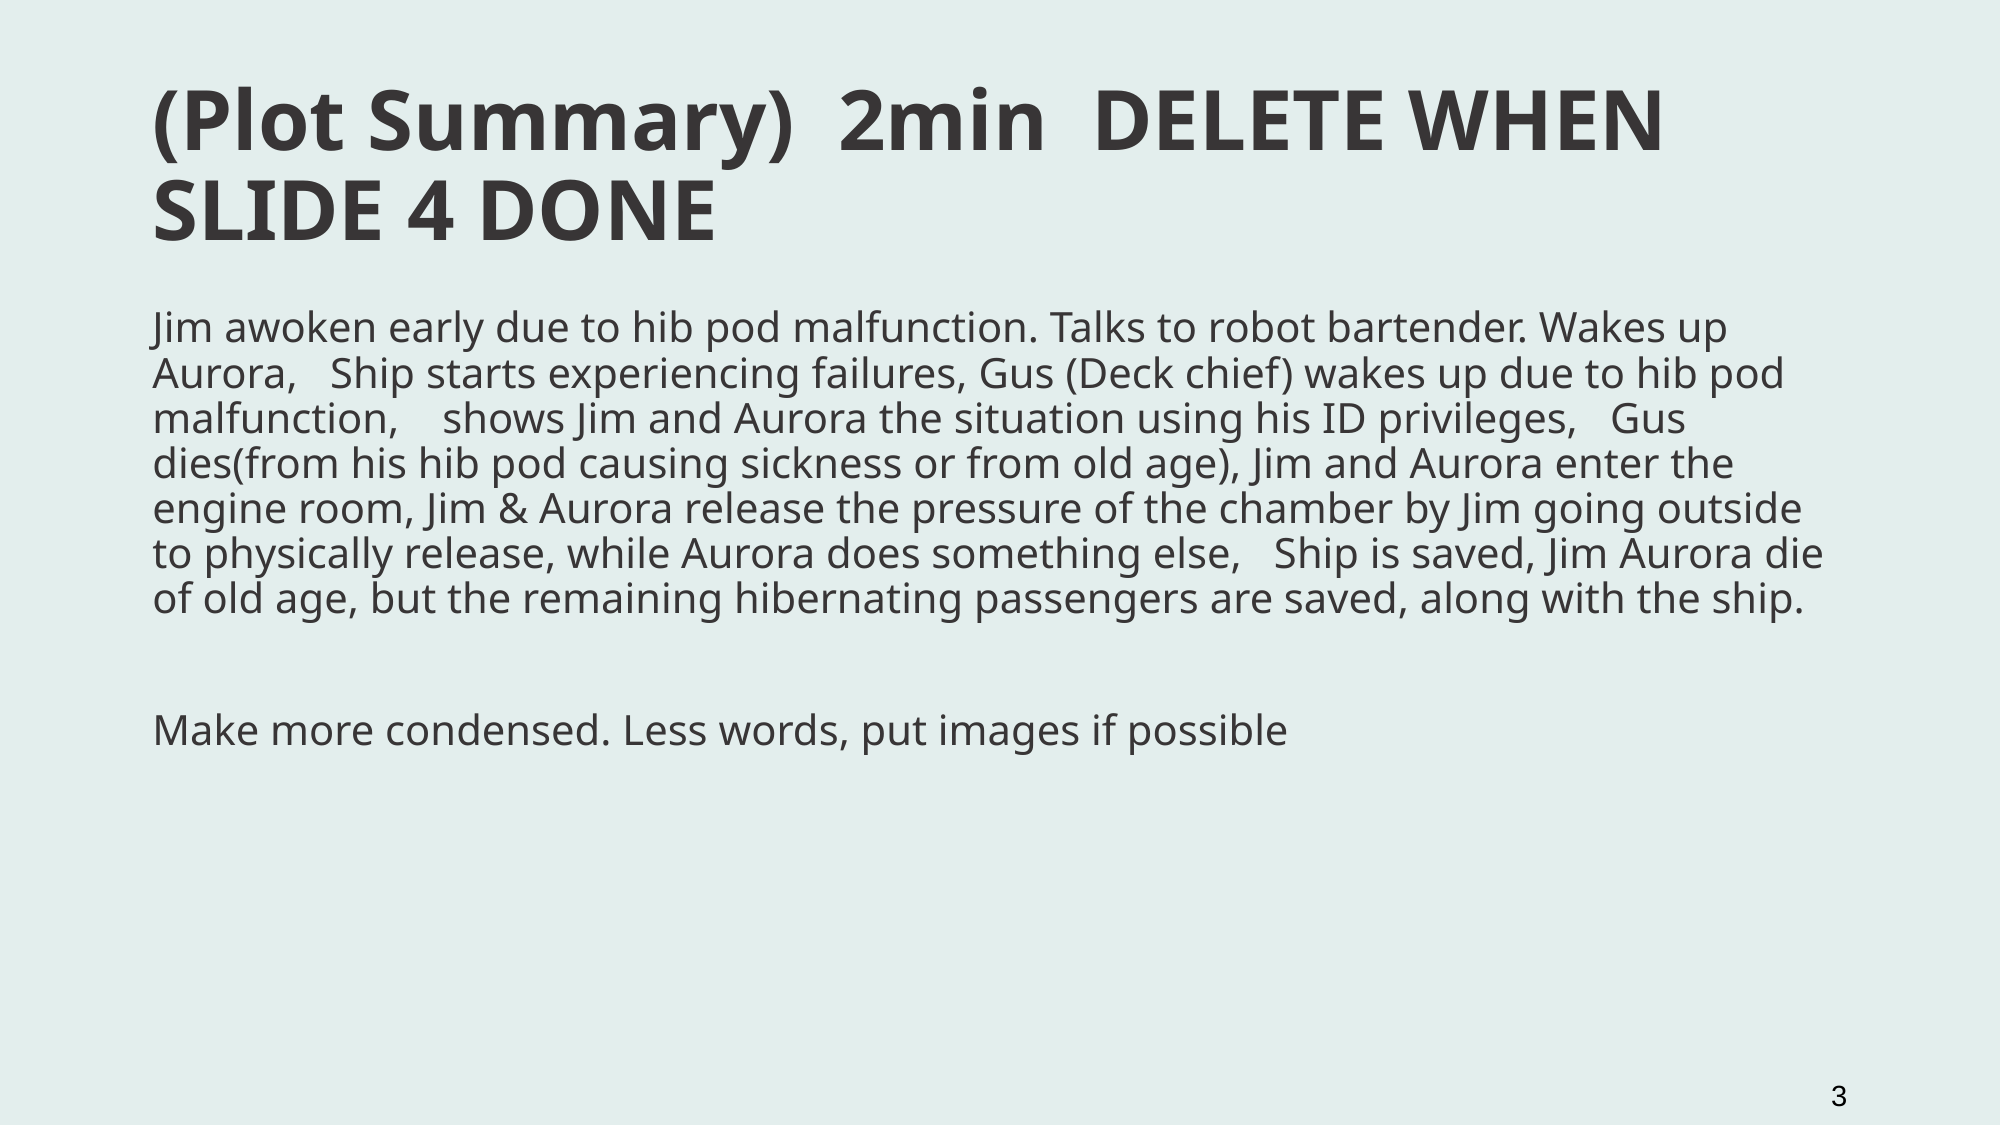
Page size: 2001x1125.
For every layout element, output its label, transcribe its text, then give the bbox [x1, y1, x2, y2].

title (Plot Summary) 2min DELETE WHEN SLIDE 4 DONE [137, 59, 1863, 278]
list Jim awoken early due to hib pod malfunction. Talks to robot bartender. Wakes up Aurora, Ship starts experiencing failures, Gus (Deck chief) wakes up due to hib pod malfunction, shows Jim and Aurora the situation using his ID privileges, Gus dies(from his hib pod causing sickness or from old age), Jim and Aurora enter the engine room, Jim & Aurora release the pressure of the chamber by Jim going outside to physically release, while Aurora does something else, Ship is saved, Jim Aurora die of old age, but the remaining hibernating passengers are saved, along with the ship. Make more condensed. Less words, put images if possible [137, 299, 1863, 1014]
slide_number ‹#› [1412, 1065, 1863, 1125]
